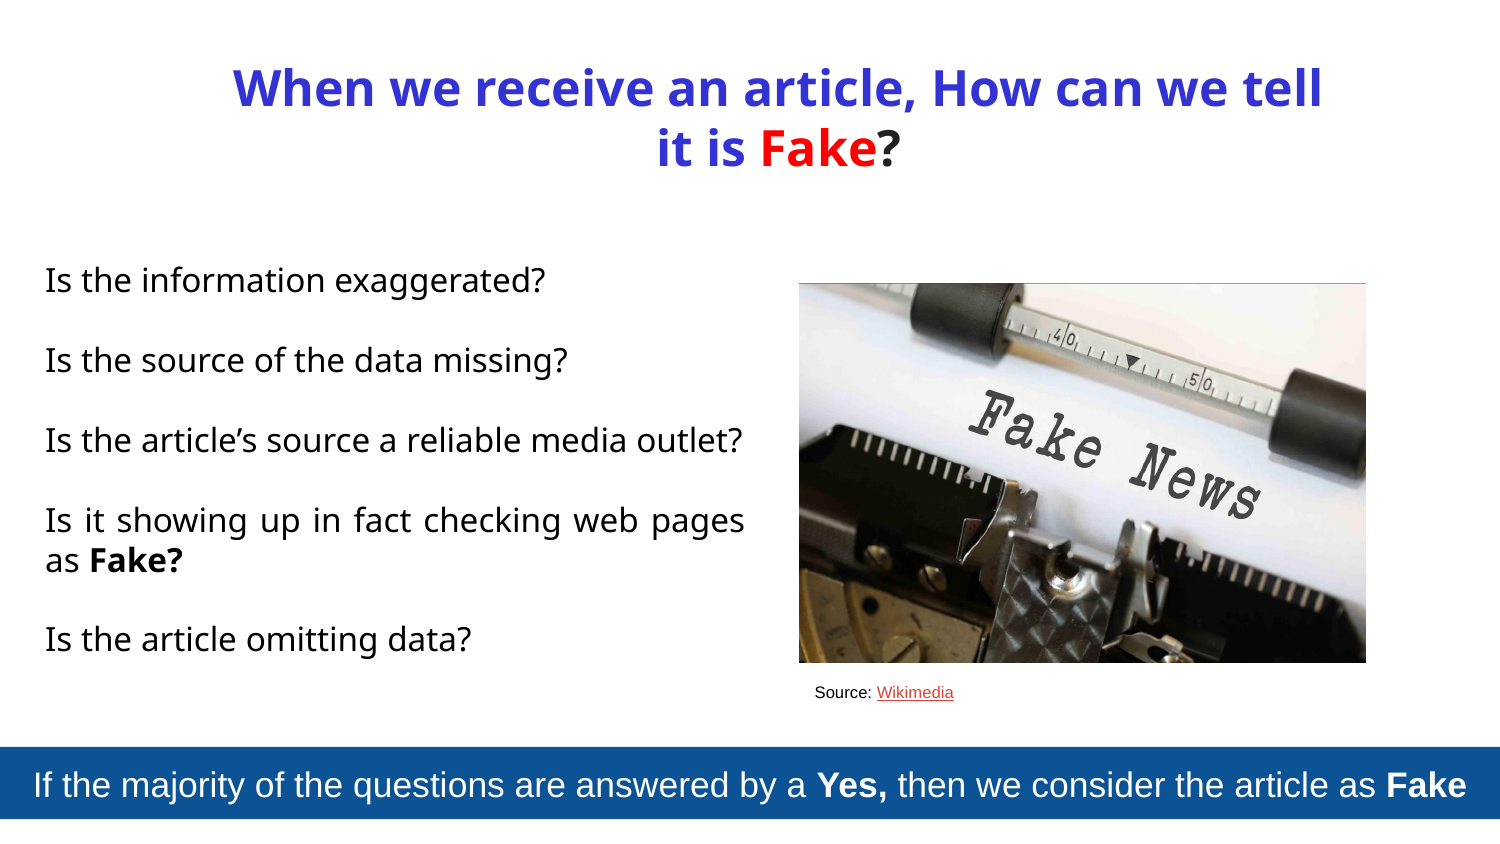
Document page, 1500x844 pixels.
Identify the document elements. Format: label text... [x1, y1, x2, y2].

text_box Is the information exaggerated? Is the source of the data missing? Is the article’s source a reliable media outlet? Is it showing up in fact checking web pages as Fake? Is the article omitting data? [30, 244, 762, 674]
title When we receive an article, How can we tell it is Fake? [208, 41, 1349, 213]
picture [799, 283, 1366, 663]
text_box Source: Wikimedia [799, 671, 1292, 712]
text_box If the majority of the questions are answered by a Yes, then we consider the article as Fake [0, 746, 1500, 820]
